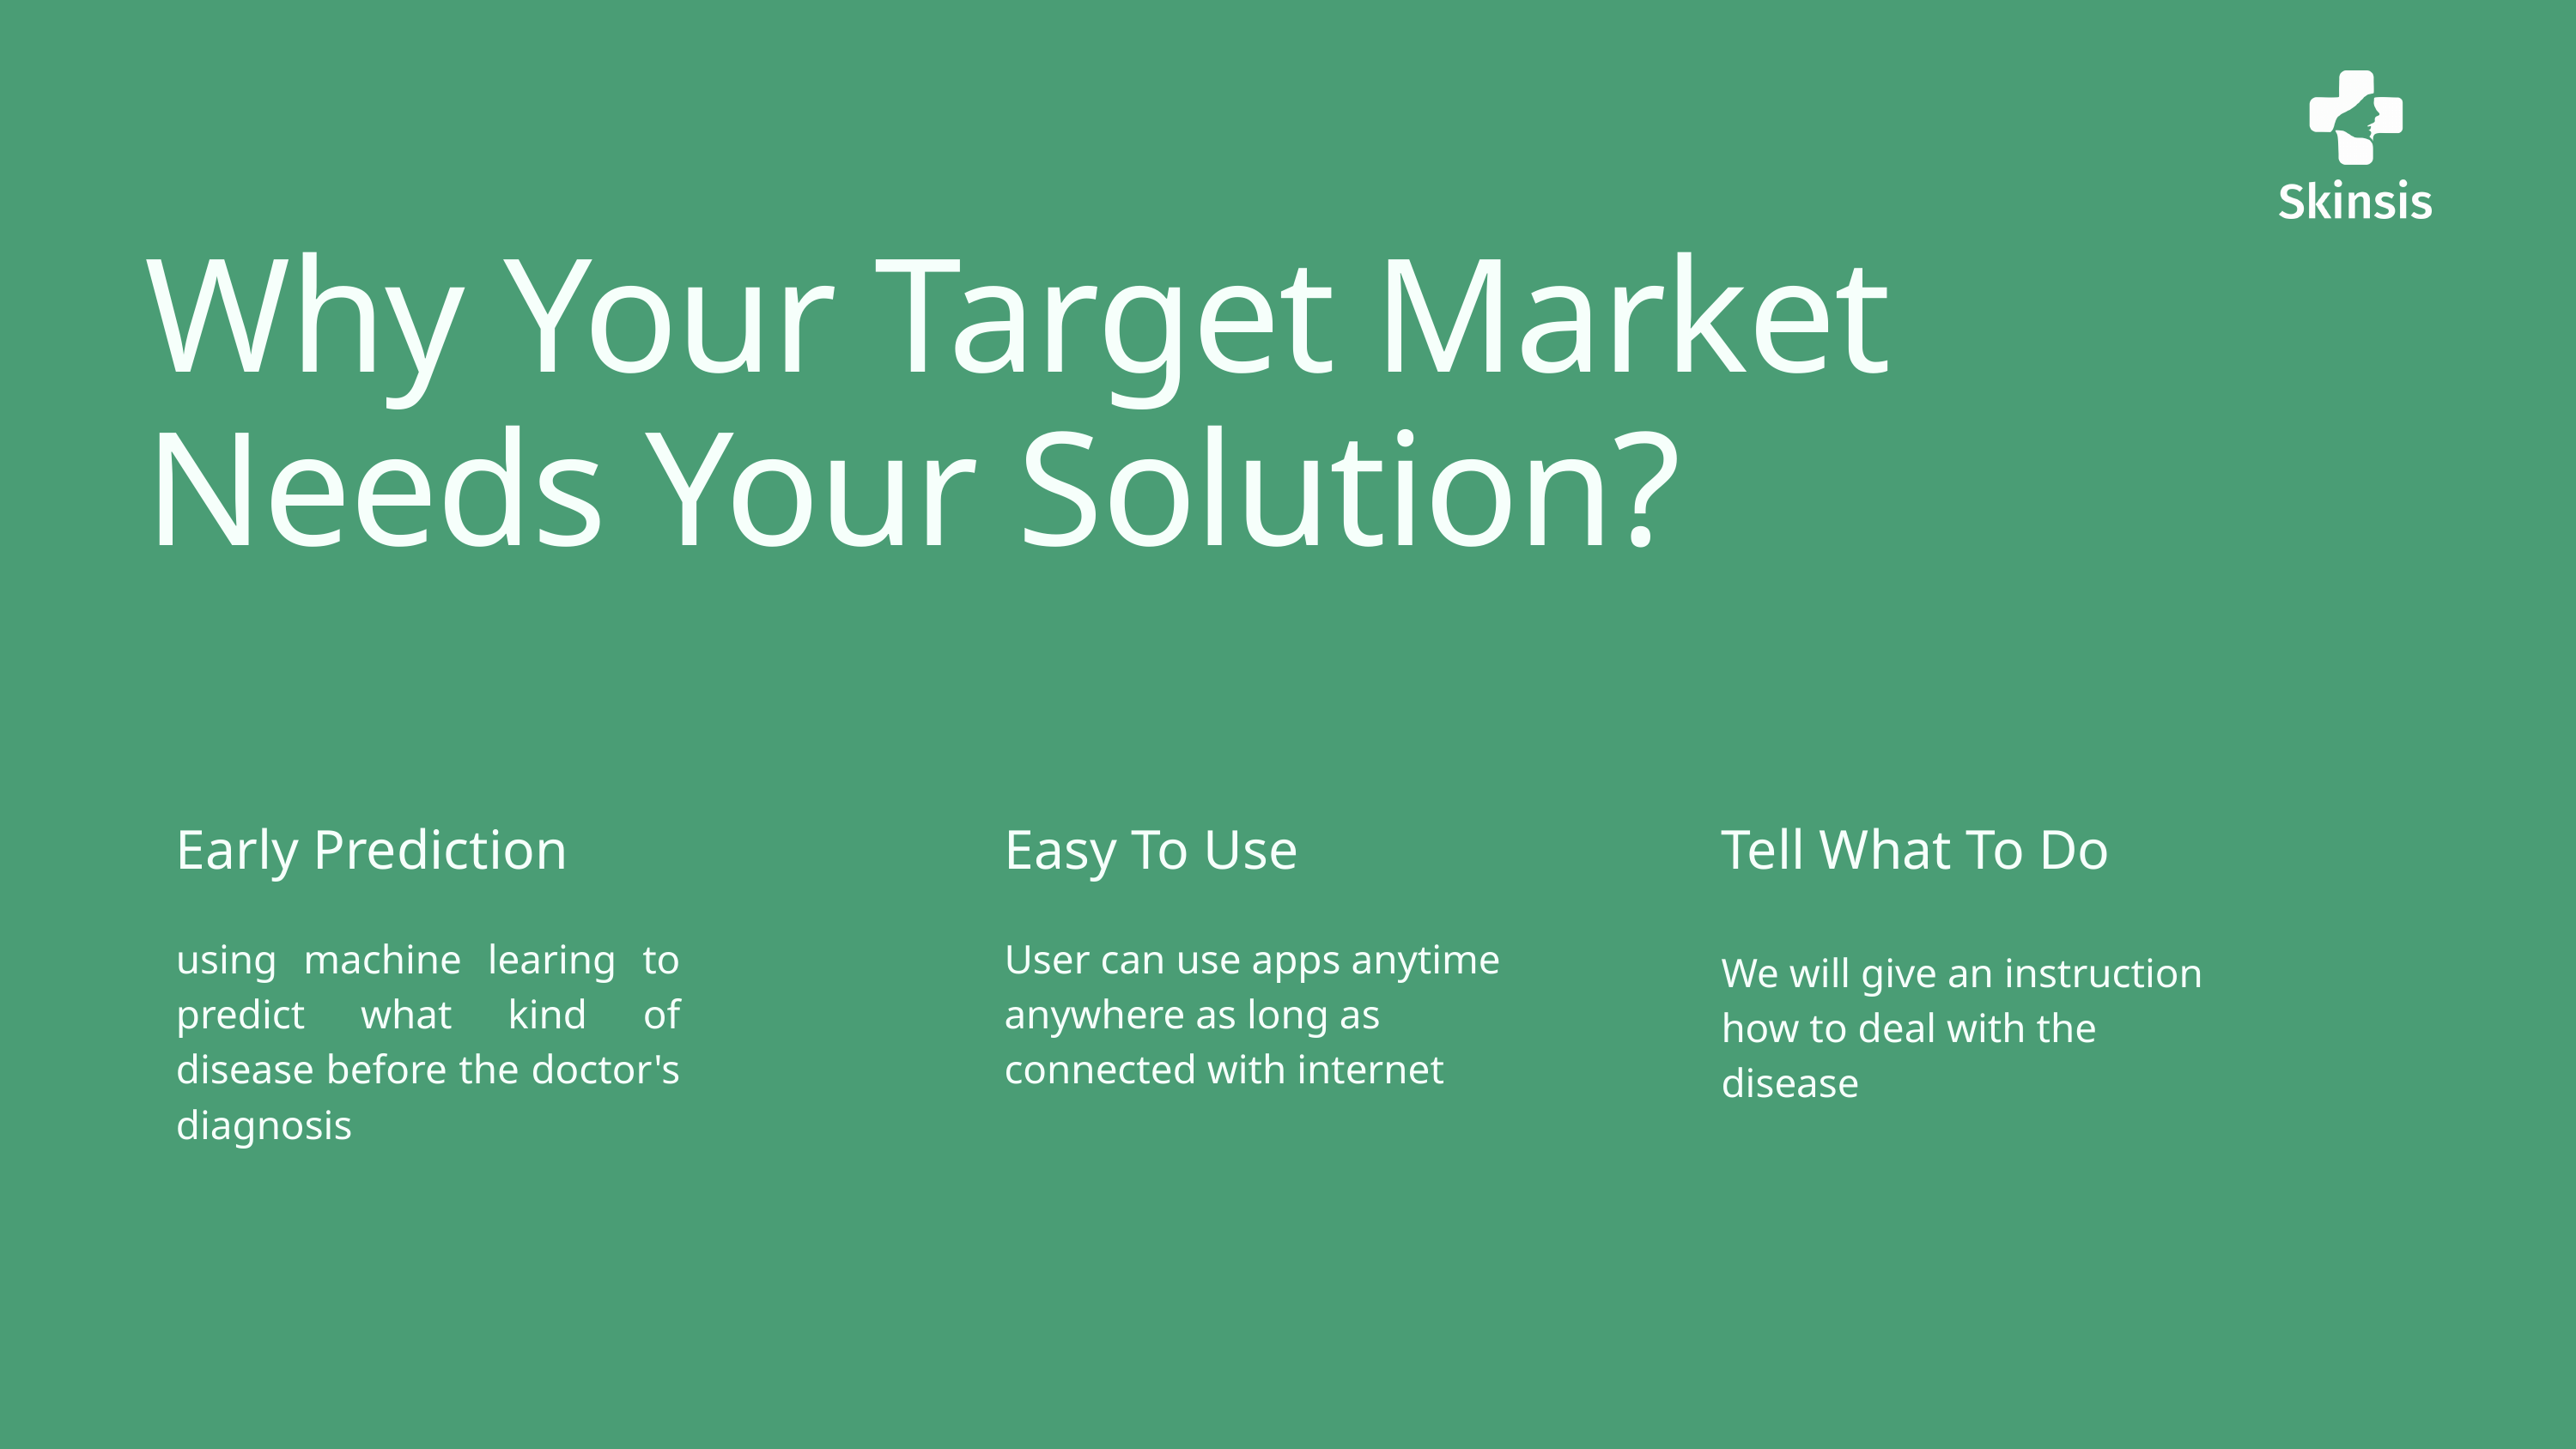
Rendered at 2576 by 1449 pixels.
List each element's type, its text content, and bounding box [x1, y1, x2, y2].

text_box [175, 811, 682, 1143]
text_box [1721, 811, 2227, 1101]
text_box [1004, 811, 1510, 1143]
text_box Why Your Target Market Needs Your Solution? [144, 230, 2369, 578]
picture [2278, 70, 2432, 219]
